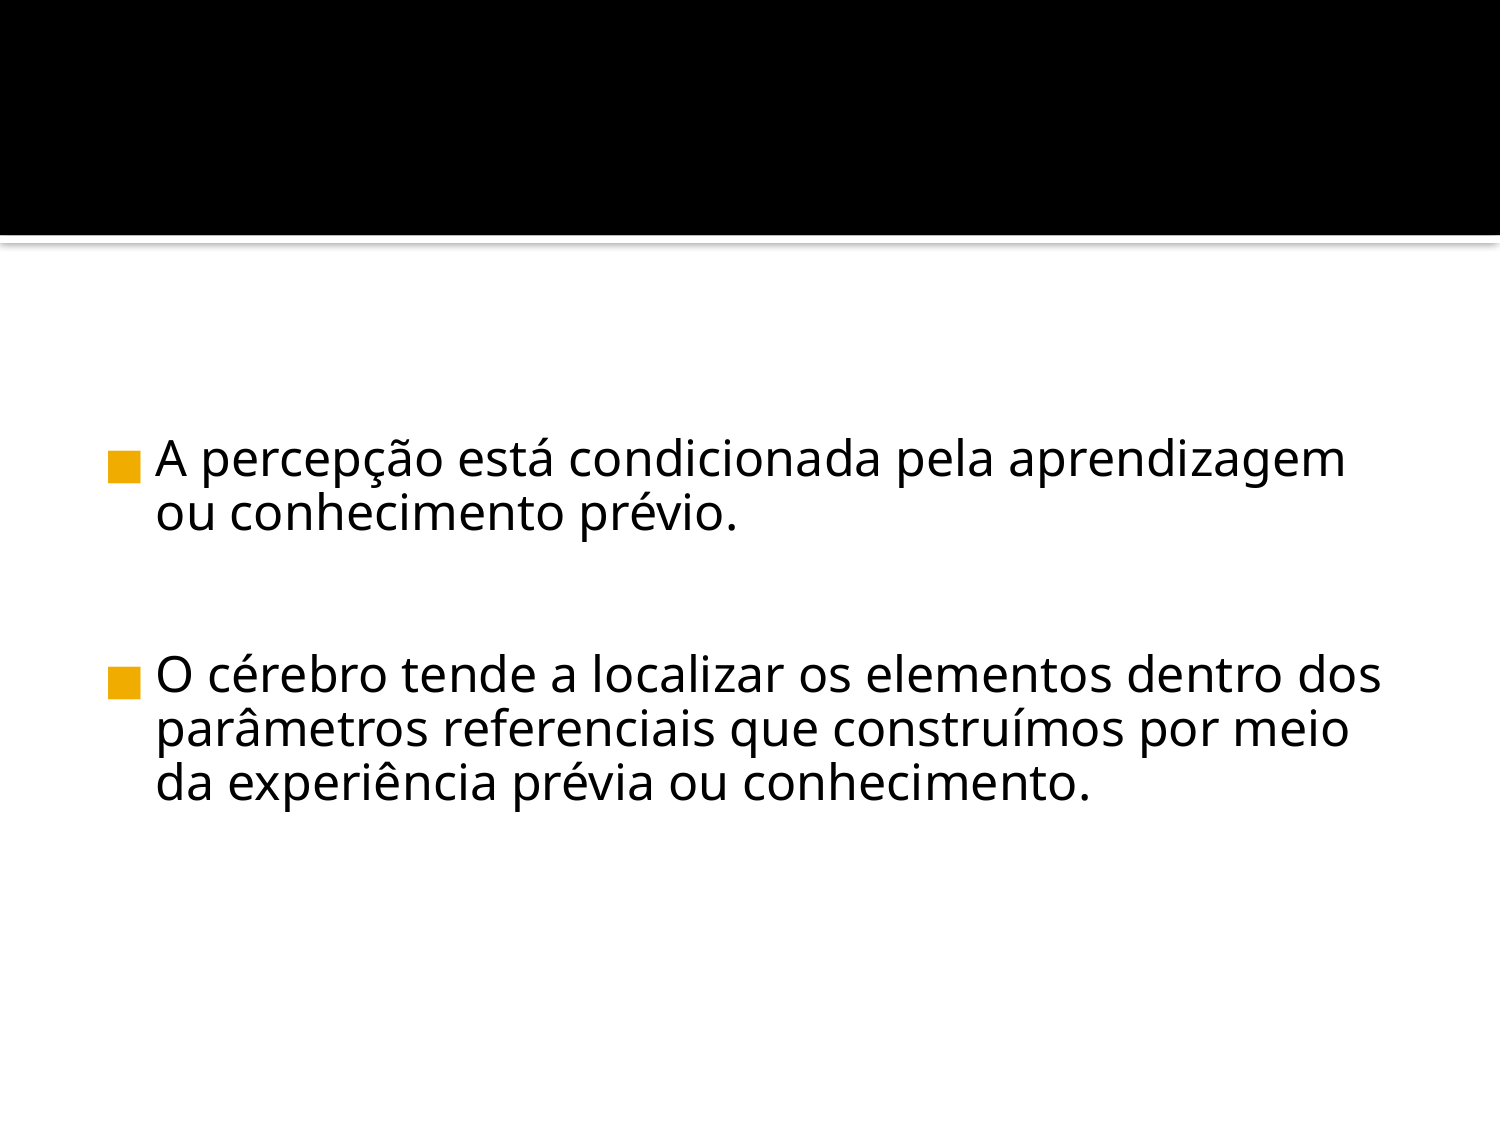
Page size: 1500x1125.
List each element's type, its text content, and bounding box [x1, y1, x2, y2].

list A percepção está condicionada pela aprendizagem ou conhecimento prévio. O cérebro tende a localizar os elementos dentro dos parâmetros referenciais que construímos por meio da experiência prévia ou conhecimento. [75, 304, 1425, 1125]
